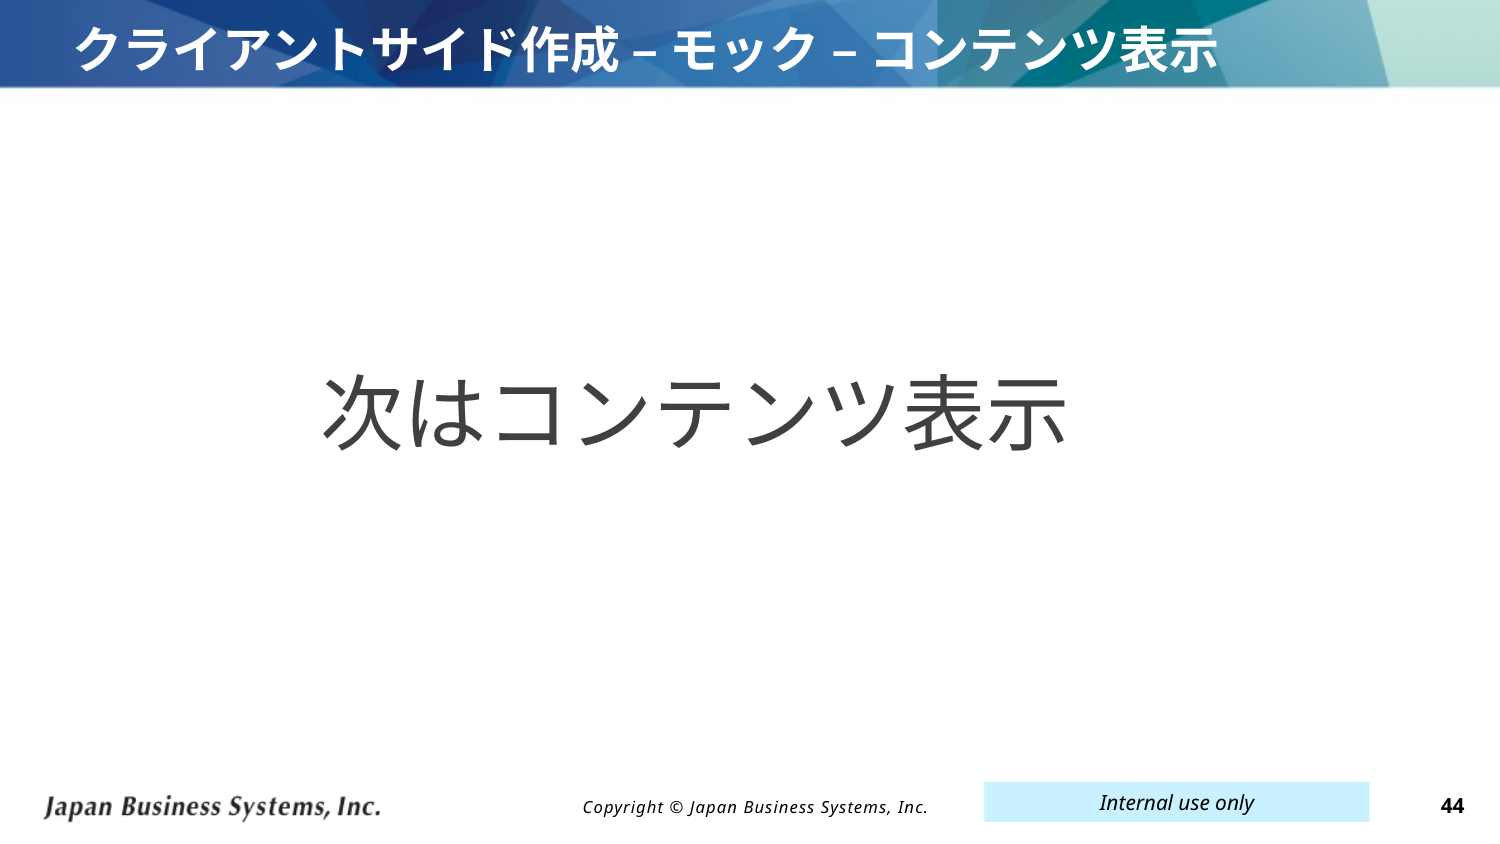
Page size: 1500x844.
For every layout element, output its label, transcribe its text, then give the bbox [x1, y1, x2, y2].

title クライアントサイド作成 – モック – コンテンツ表示 [57, 10, 1441, 79]
list 次はコンテンツ表示 [305, 353, 1107, 448]
picture [0, 0, 1500, 844]
